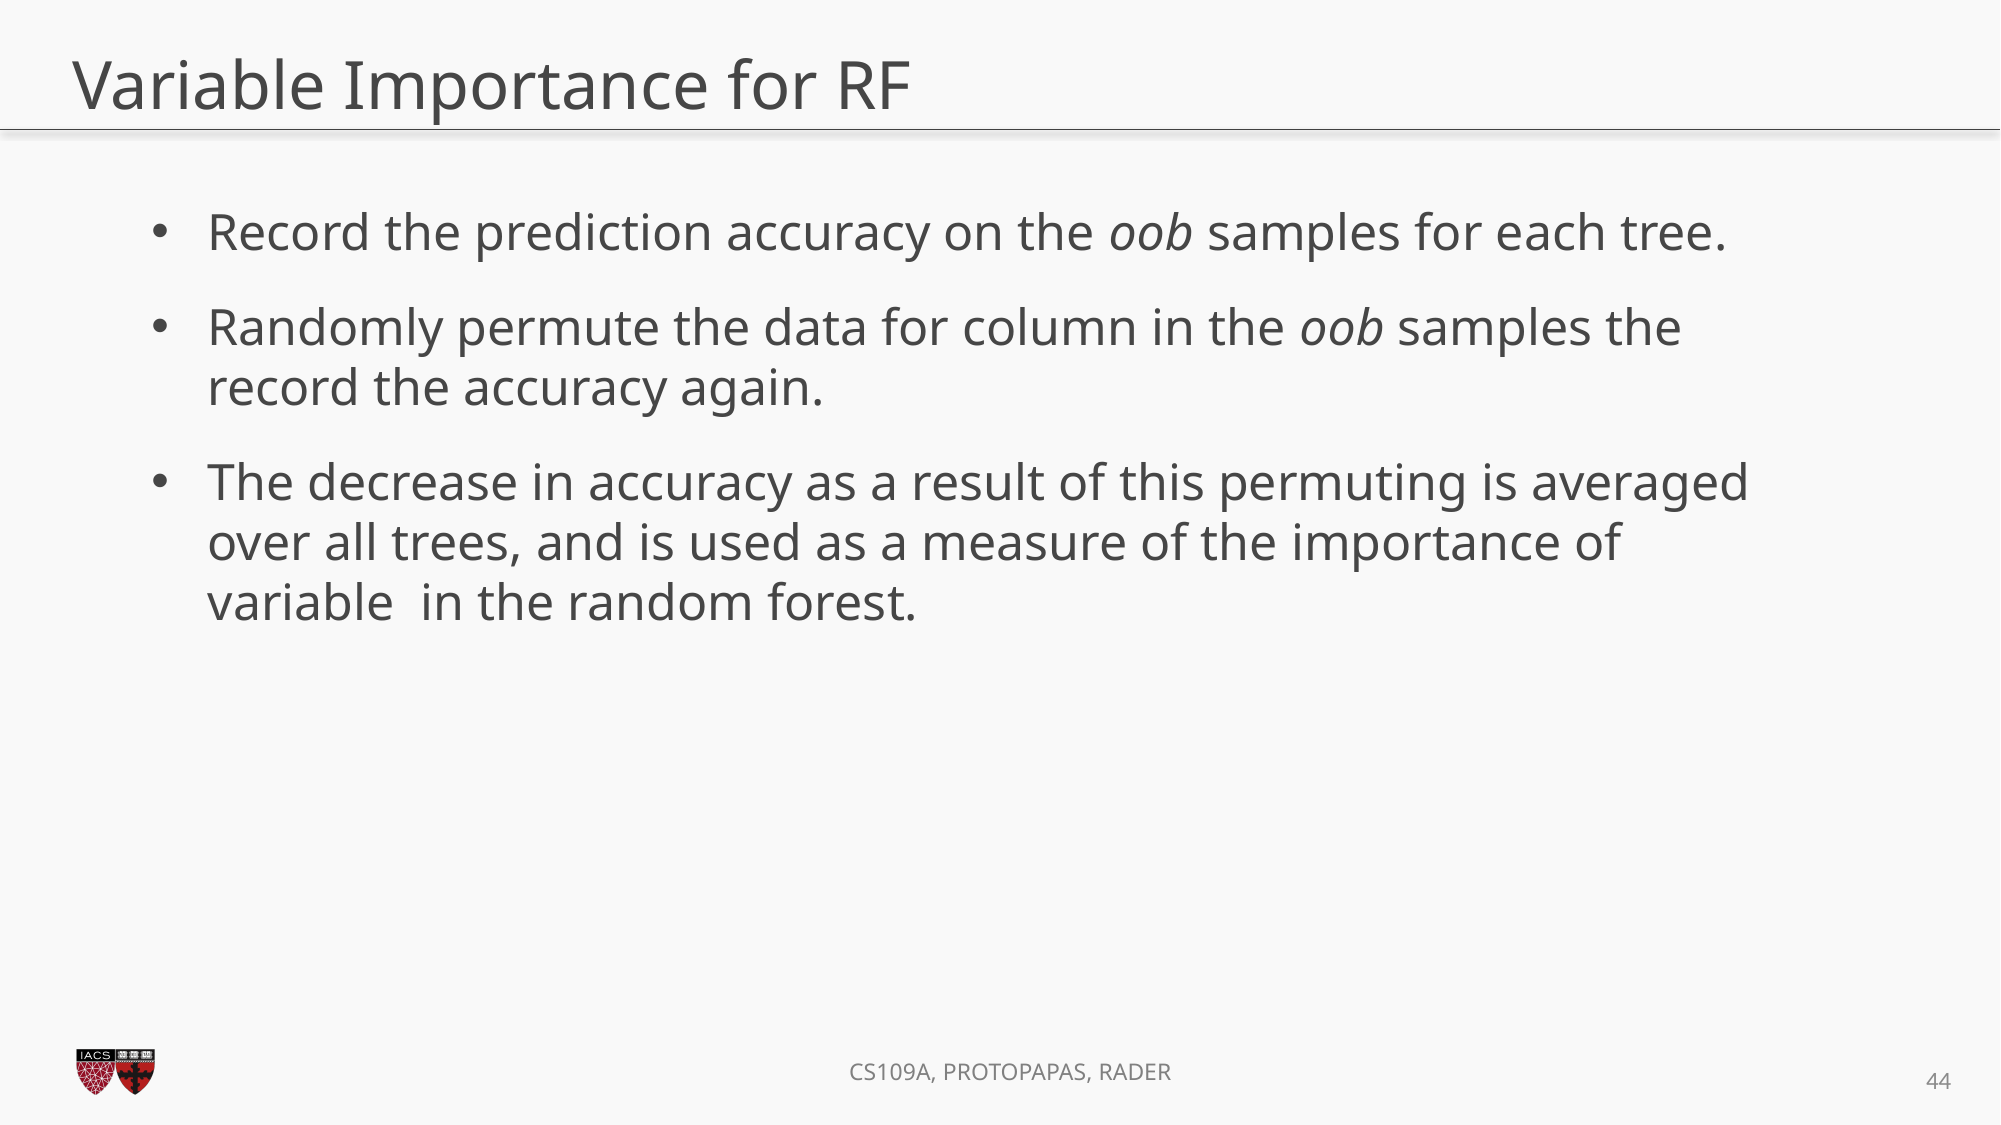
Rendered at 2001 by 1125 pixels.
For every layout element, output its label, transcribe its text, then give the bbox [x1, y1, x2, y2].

picture [75, 1049, 155, 1095]
title Variable Importance for RF [57, 35, 1943, 162]
slide_number 44 [1500, 1050, 1967, 1110]
